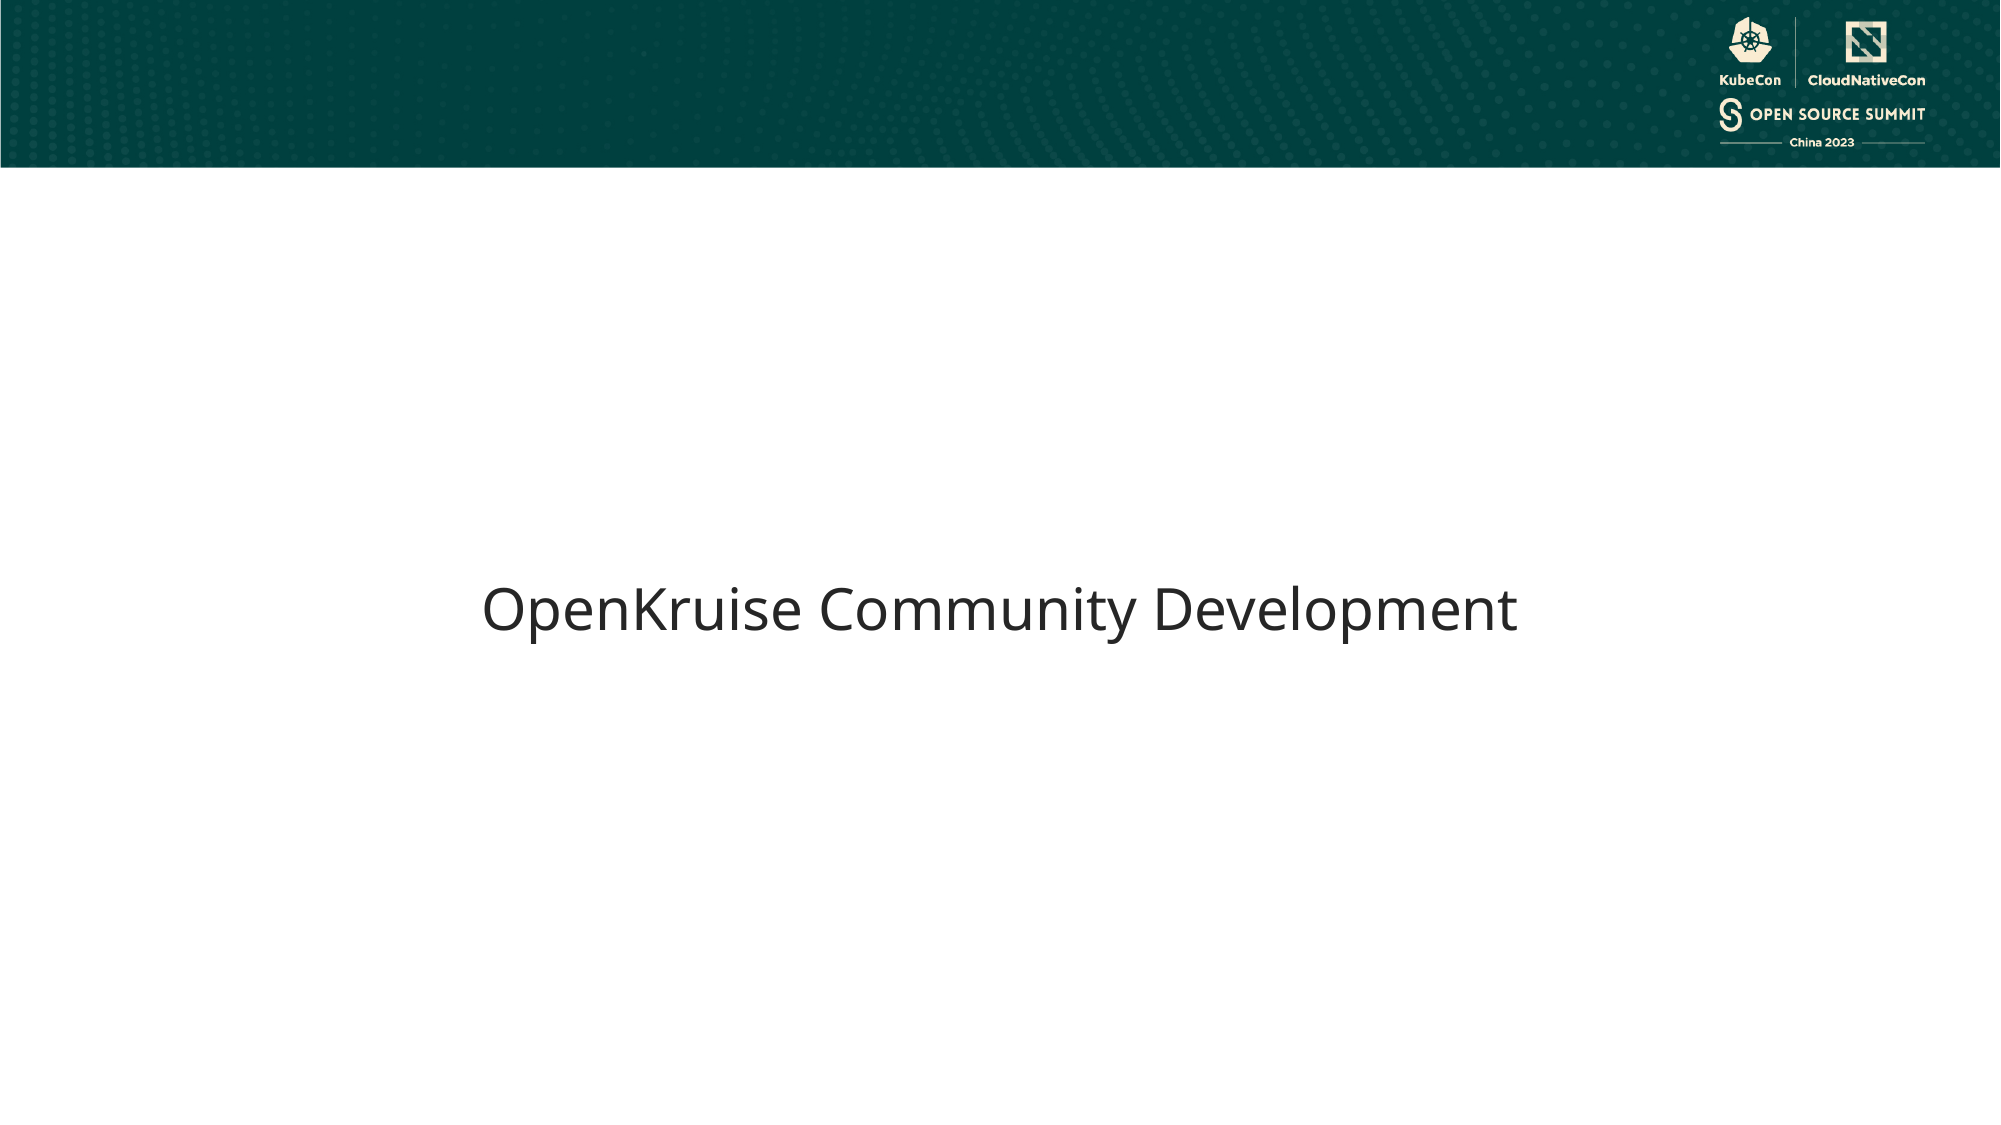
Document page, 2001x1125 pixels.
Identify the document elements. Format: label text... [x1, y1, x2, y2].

text_box OpenKruise Community Development [466, 494, 1534, 650]
picture [0, 0, 2000, 1125]
